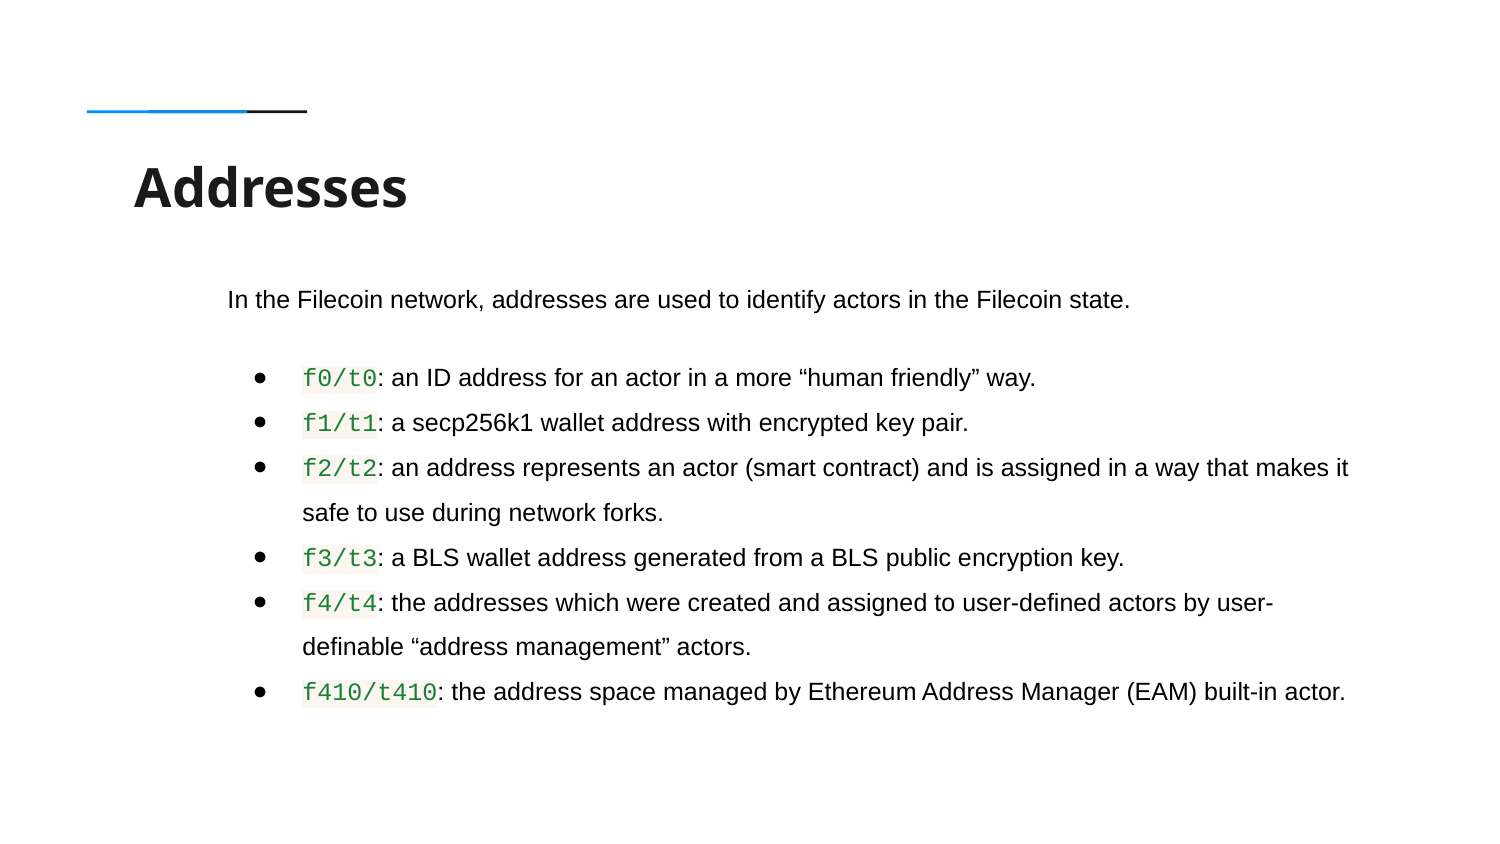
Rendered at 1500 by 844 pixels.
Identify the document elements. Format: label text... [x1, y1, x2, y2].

text_box Addresses [119, 128, 1381, 217]
text_box In the Filecoin network, addresses are used to identify actors in the Filecoin state. f0/t0: an ID address for an actor in a more “human friendly” way. f1/t1: a secp256k1 wallet address with encrypted key pair. f2/t2: an address represents an actor (smart contract) and is assigned in a way that makes it safe to use during network forks. f3/t3: a BLS wallet address generated from a BLS public encryption key. f4/t4: the addresses which were created and assigned to user-defined actors by user-definable “address management” actors. f410/t410: the address space managed by Ethereum Address Manager (EAM) built-in actor. [212, 253, 1381, 472]
